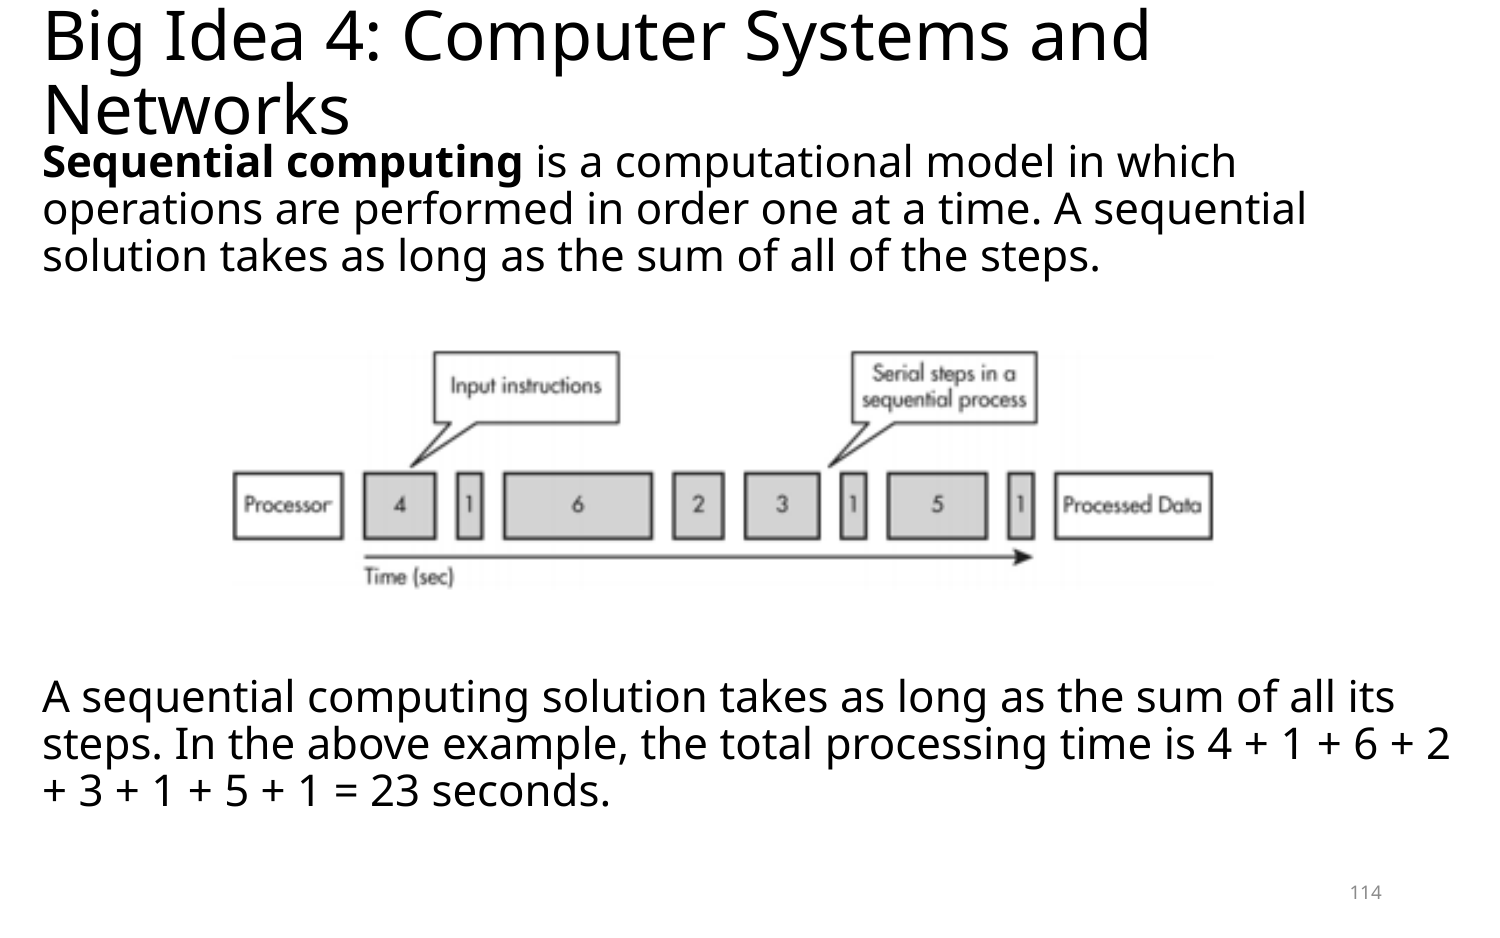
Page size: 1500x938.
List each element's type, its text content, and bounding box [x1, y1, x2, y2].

picture [154, 291, 1321, 646]
slide_number 114 [1059, 868, 1397, 919]
title Big Idea 4: Computer Systems and Networks [26, 18, 1321, 132]
list ﻿Sequential computing is a computational model in which operations are performed in order one at a time. A sequential solution takes as long as the sum of all of the steps. ﻿A sequential computing solution takes as long as the sum of all its steps. In the above example, the total processing time is 4 + 1 + 6 + 2 + 3 + 1 + 5 + 1 = 23 seconds. [26, 132, 1473, 919]
